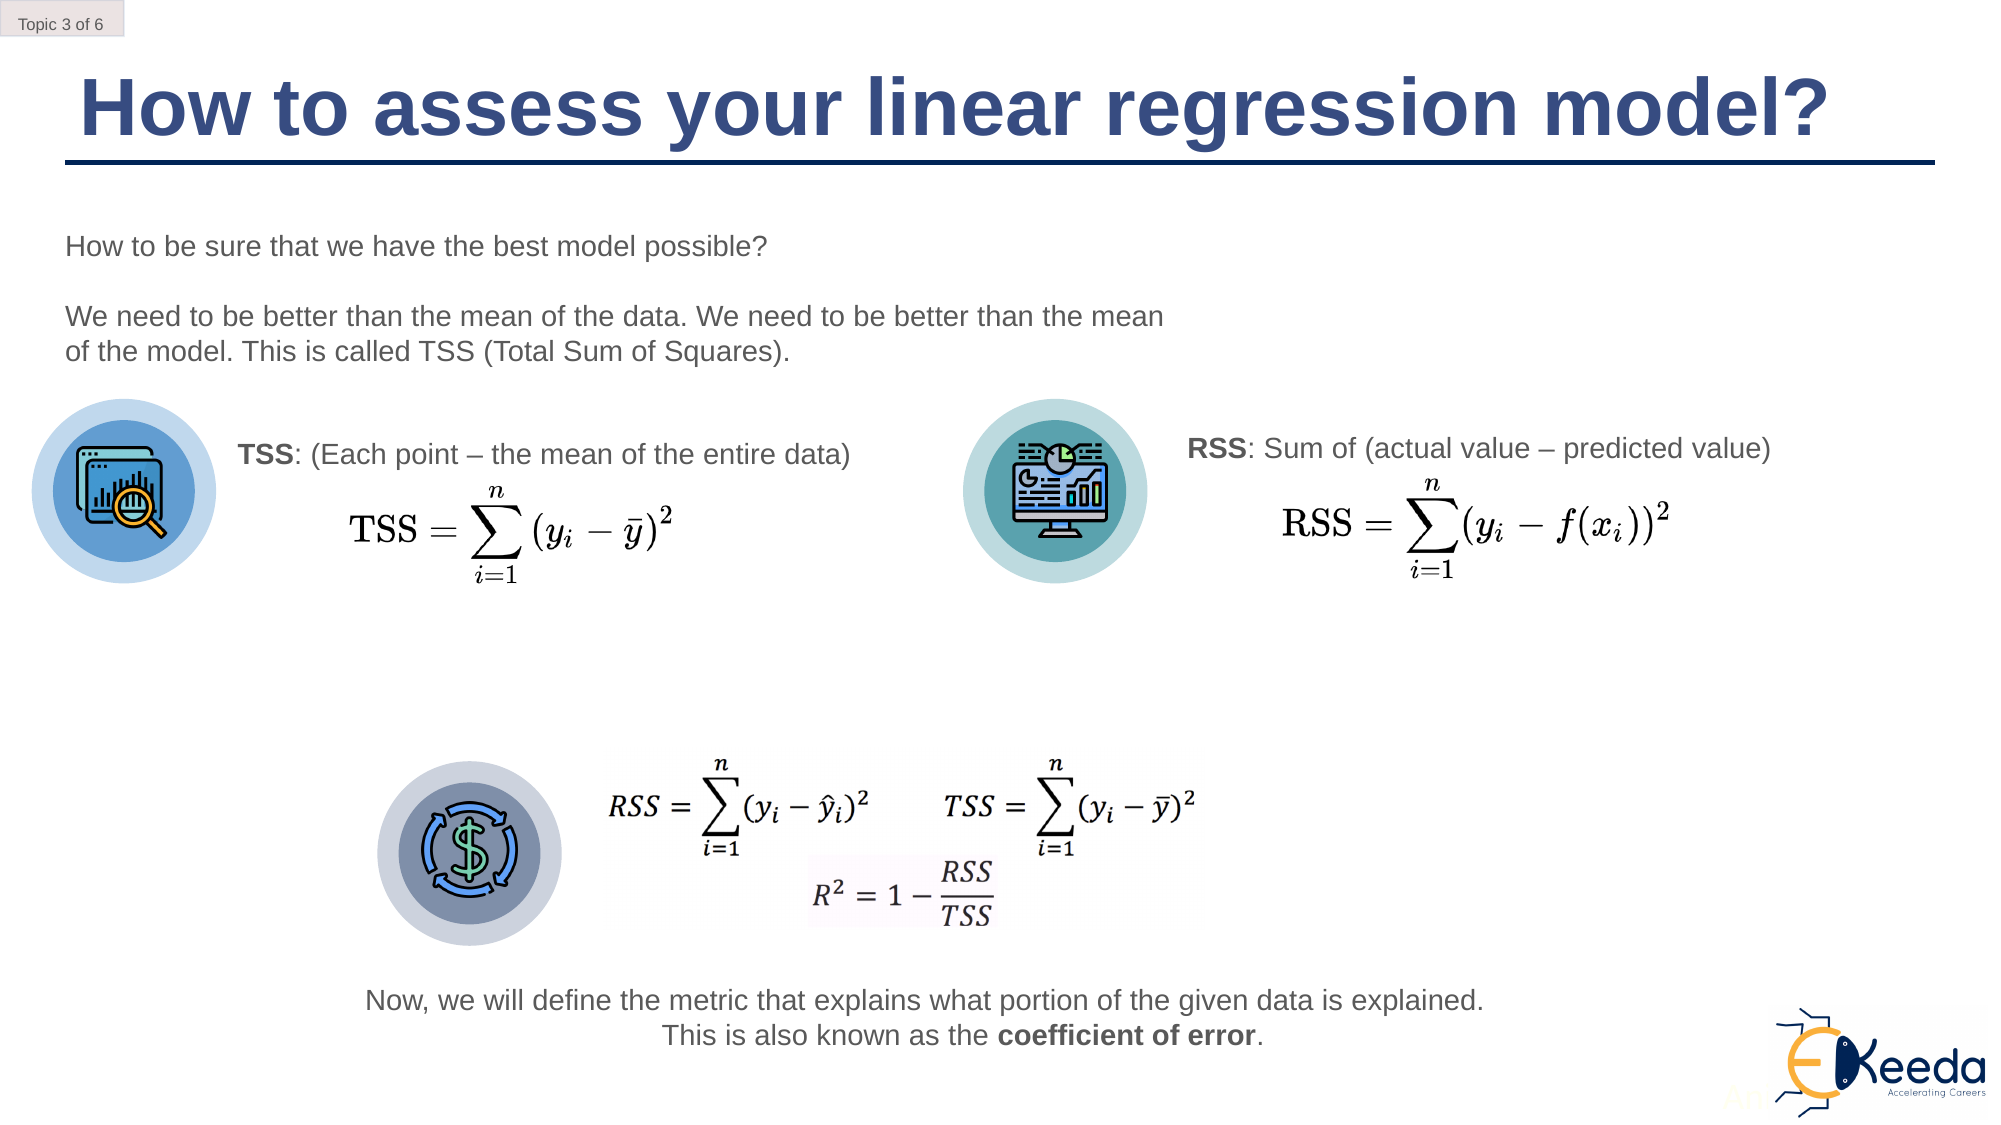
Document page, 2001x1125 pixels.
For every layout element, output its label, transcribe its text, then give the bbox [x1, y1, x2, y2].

text_box Topic 3 of 6 [3, 0, 124, 42]
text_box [963, 398, 1828, 584]
text_box How to assess your linear regression model? [65, 46, 1922, 159]
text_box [364, 747, 1562, 1053]
picture [1768, 1005, 1988, 1120]
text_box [31, 398, 870, 602]
text_box How to be sure that we have the best model possible? We need to be better than the mean of the data. We need to be better than the mean of the model. This is called TSS (Total Sum of Squares). [65, 227, 1169, 368]
